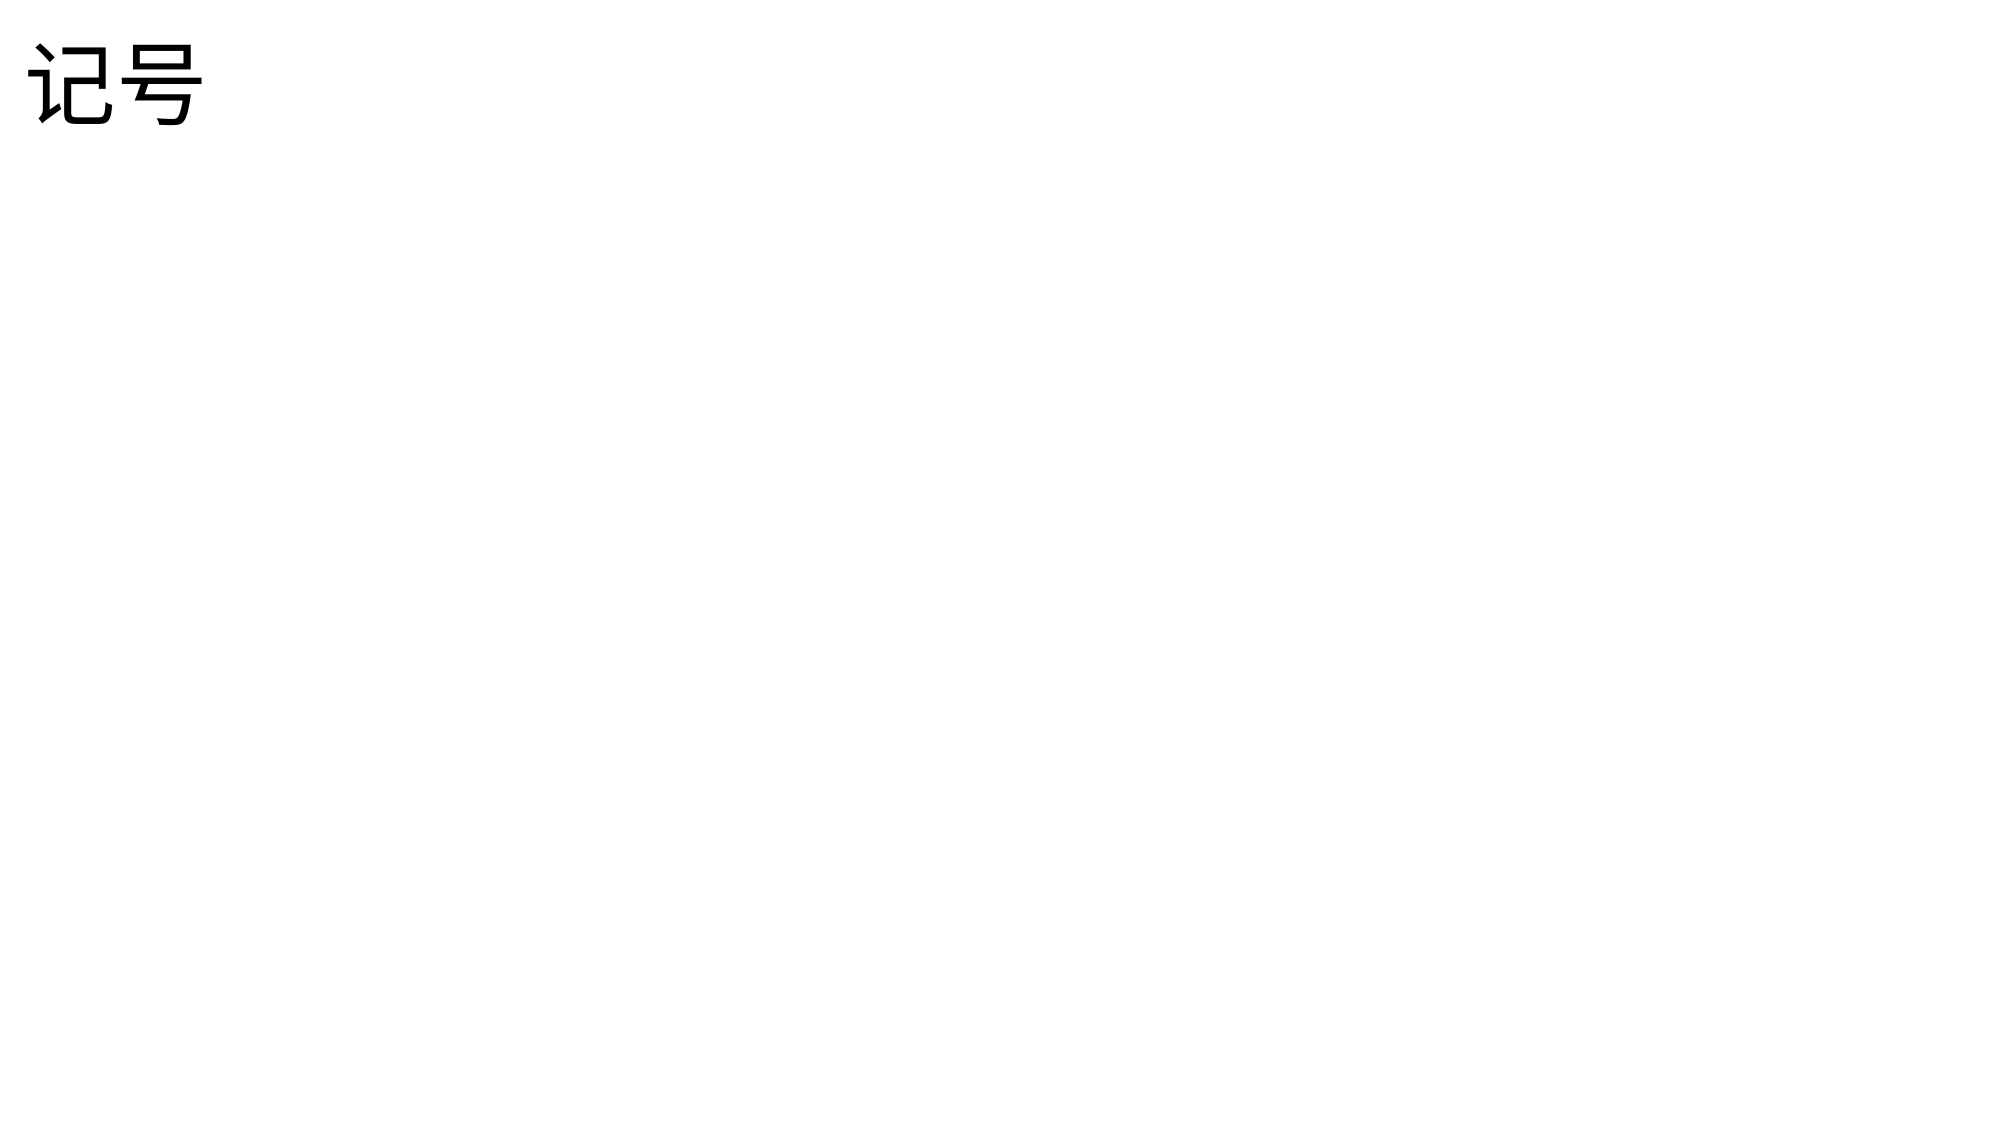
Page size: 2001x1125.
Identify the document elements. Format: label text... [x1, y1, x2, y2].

title 记号 [9, 0, 1735, 198]
